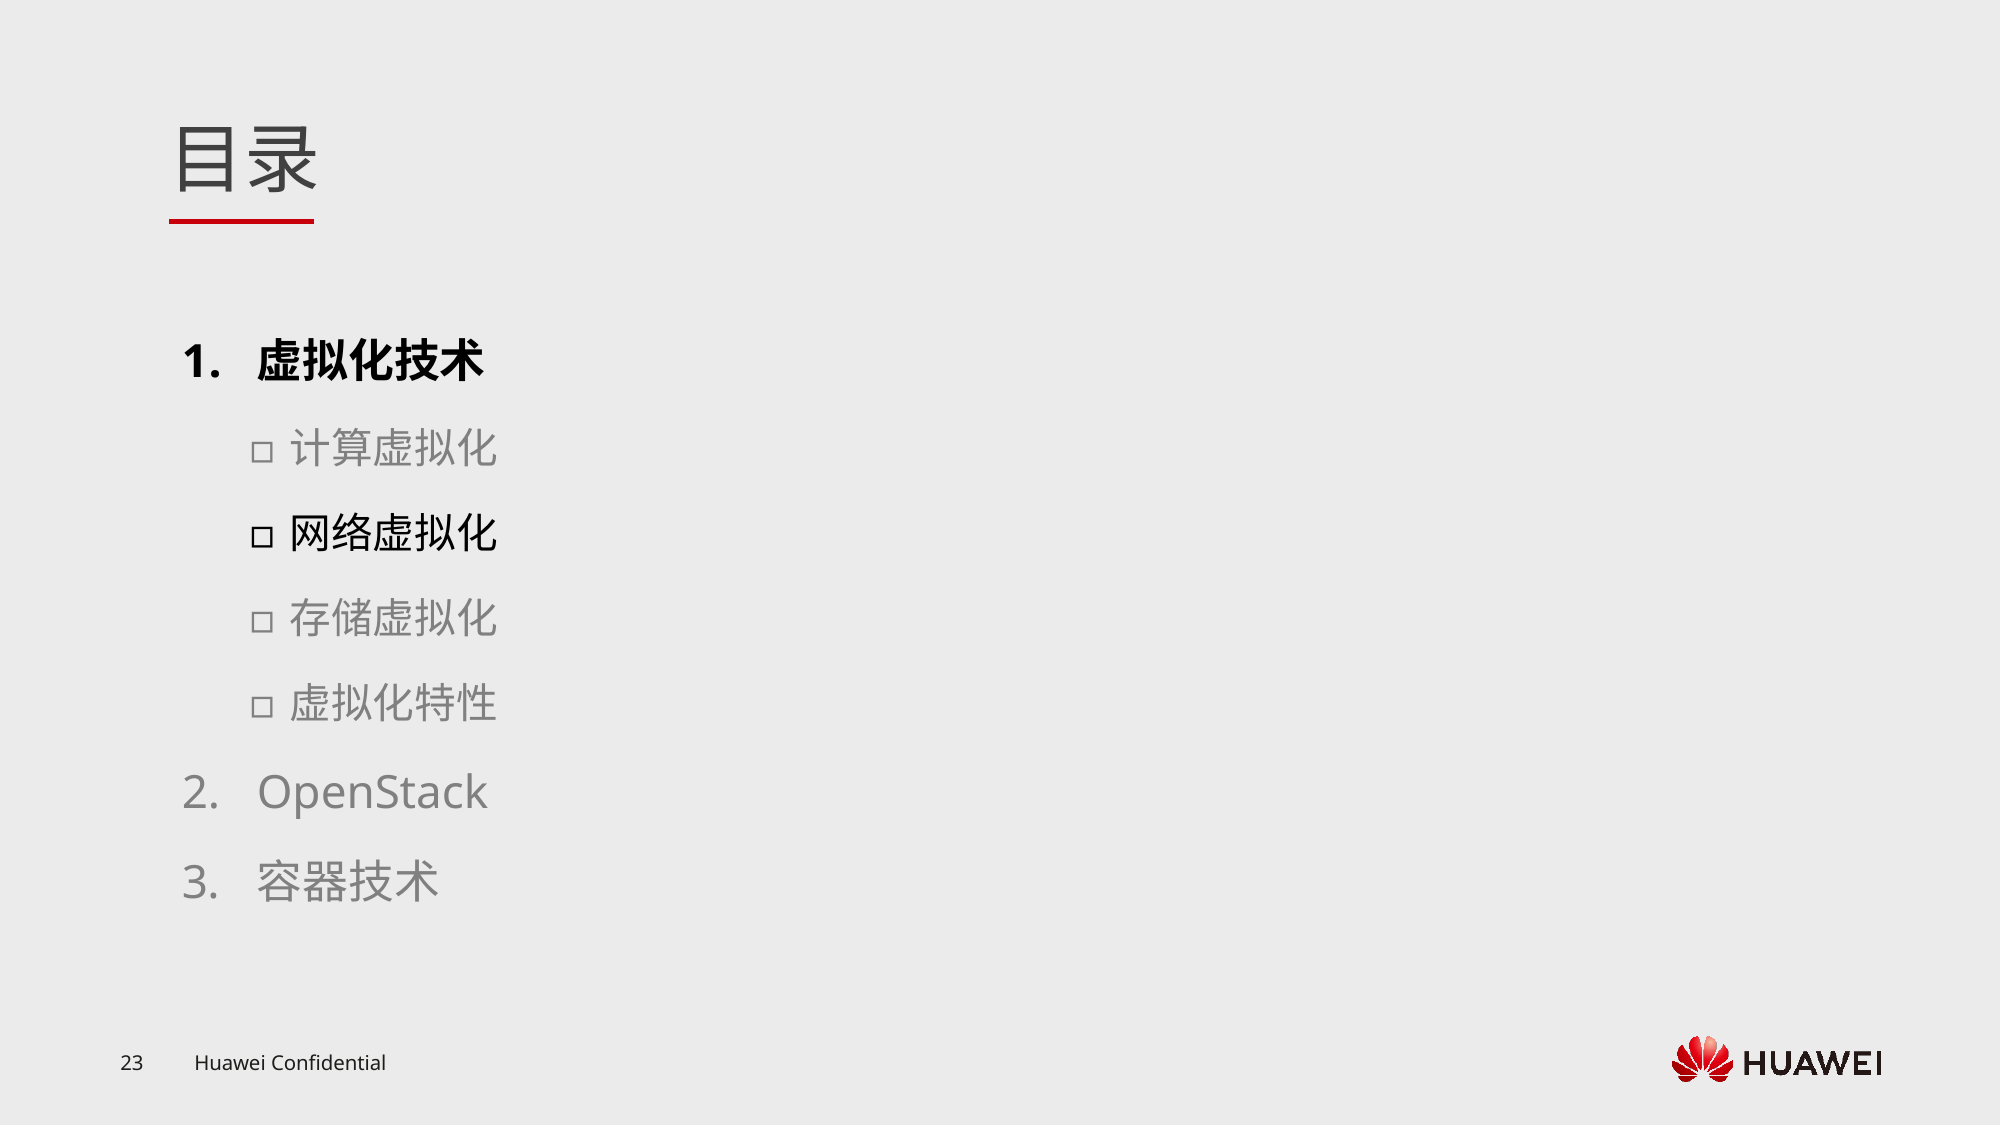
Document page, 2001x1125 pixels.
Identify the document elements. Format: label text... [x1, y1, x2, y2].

list 虚拟化技术 计算虚拟化 网络虚拟化 存储虚拟化 虚拟化特性 OpenStack 容器技术 [167, 302, 1833, 970]
picture [1672, 1036, 1881, 1082]
